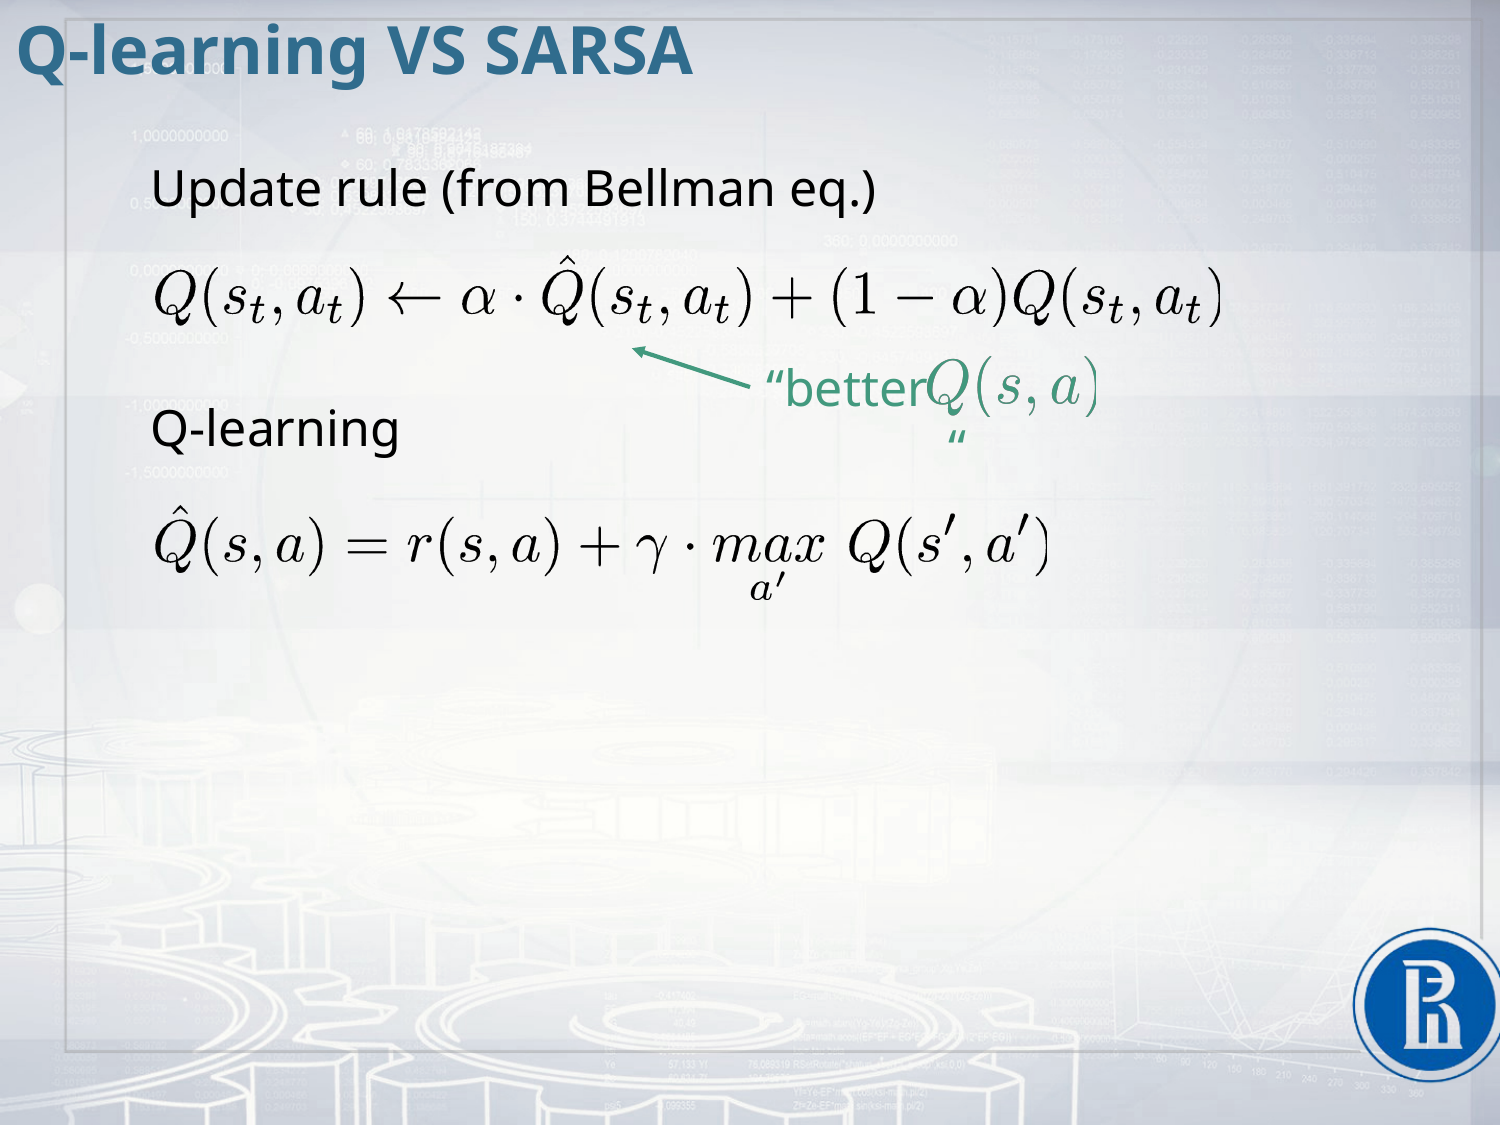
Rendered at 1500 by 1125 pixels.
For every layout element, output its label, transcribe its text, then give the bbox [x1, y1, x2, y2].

text_box Update rule (from Bellman eq.) Q-learning [135, 149, 1400, 650]
text_box “better “ [750, 349, 1140, 425]
text_box Q-learning VS SARSA [0, 0, 1500, 102]
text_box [631, 347, 751, 388]
picture [0, 102, 1500, 1125]
